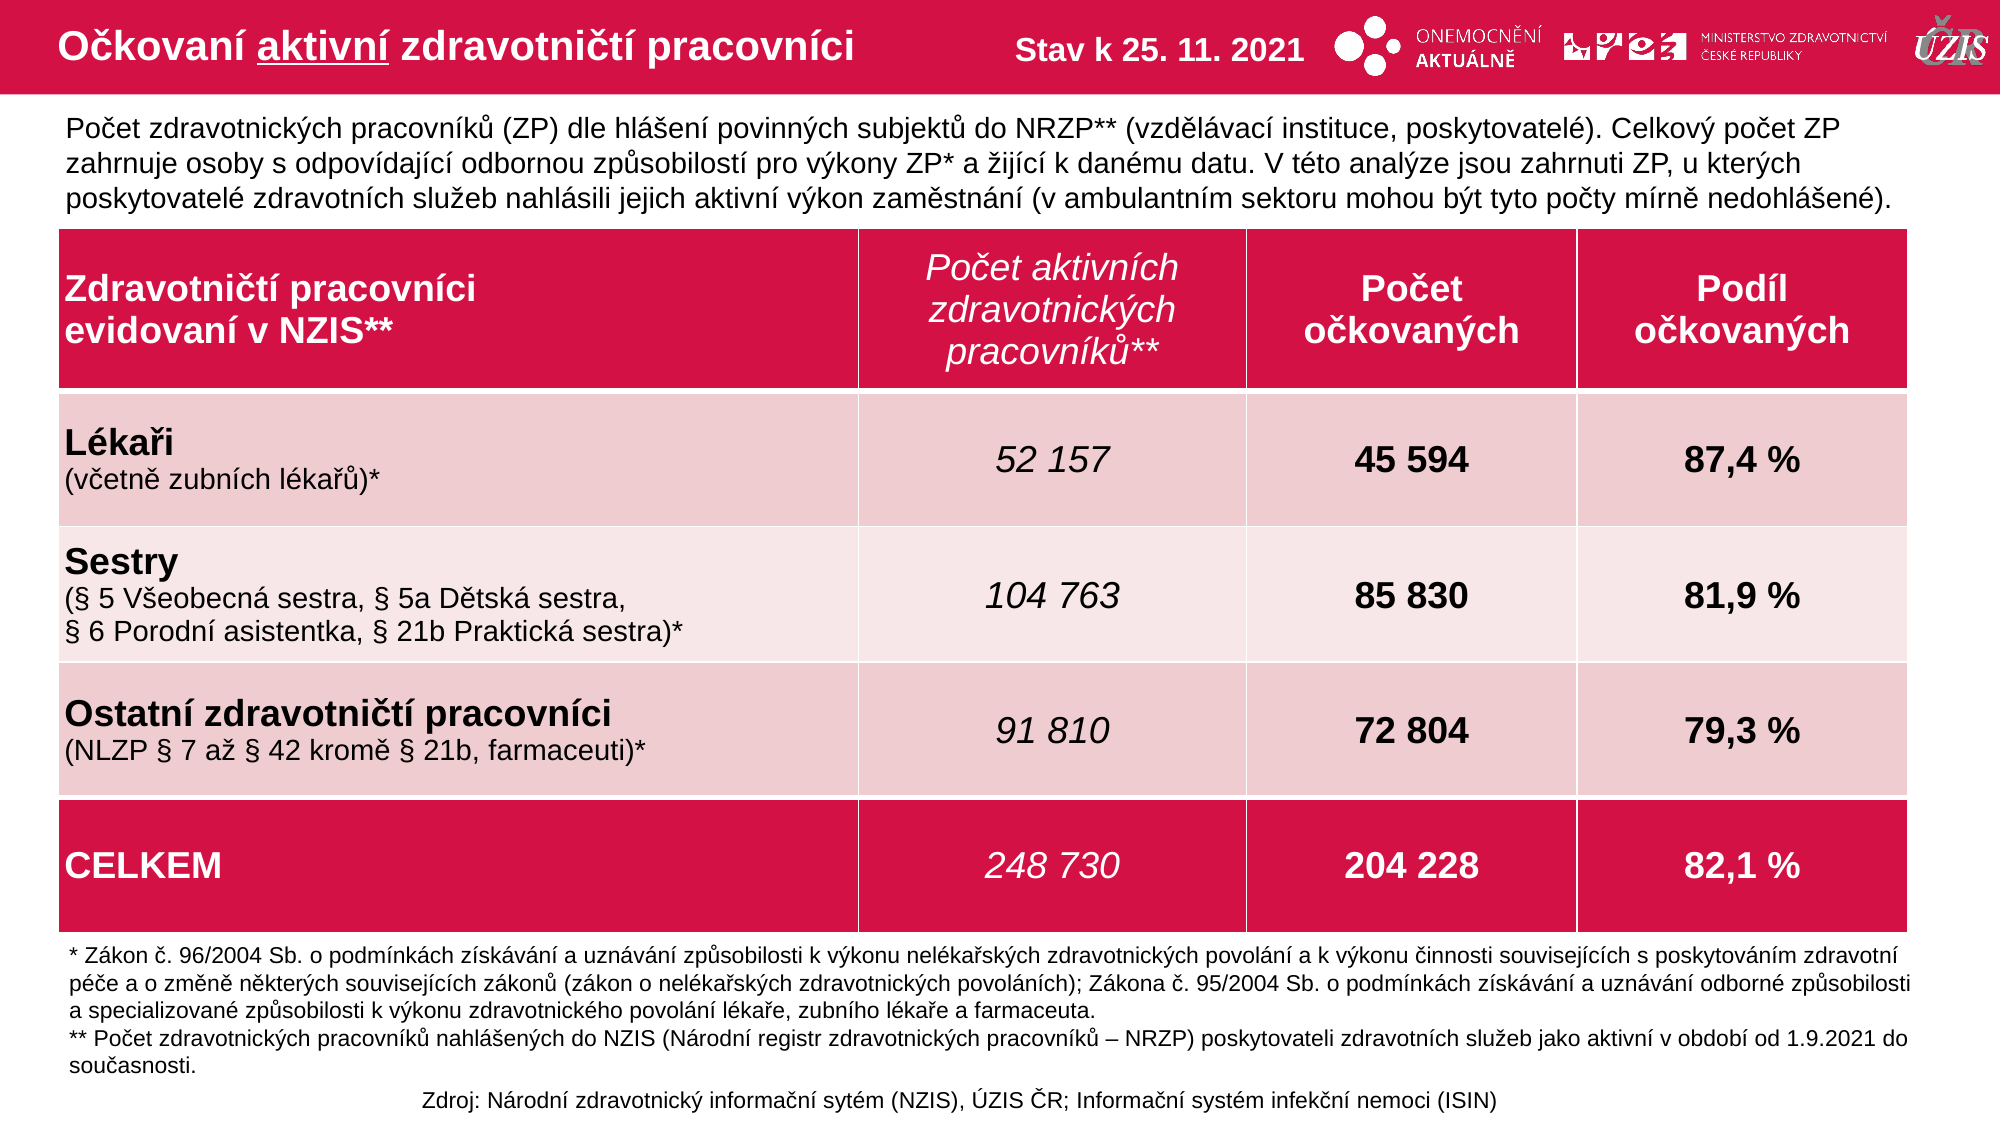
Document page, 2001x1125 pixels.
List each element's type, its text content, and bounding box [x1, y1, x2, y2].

table_cell 82,1 % [1578, 800, 1907, 932]
title Očkovaní aktivní zdravotničtí pracovníci [42, 0, 1262, 95]
table_header Podíl očkovaných [1578, 229, 1907, 388]
table_cell 248 730 [859, 800, 1246, 932]
table_cell 45 594 [1247, 394, 1576, 526]
table_cell 52 157 [859, 394, 1246, 526]
table_cell 79,3 % [1578, 663, 1907, 795]
table_header Počet očkovaných [1247, 229, 1576, 388]
table_cell 87,4 % [1578, 394, 1907, 526]
text_box Počet zdravotnických pracovníků (ZP) dle hlášení povinných subjektů do NRZP** (vzdělávací instituce, poskytovatelé). Celkový počet ZP zahrnuje osoby s odpovídající odbornou způsobilostí pro výkony ZP* a žijící k danému datu. V této analýze jsou zahrnuti ZP, u kterých poskytovatelé zdravotních služeb nahlásili jejich aktivní výkon zaměstnání (v ambulantním sektoru mohou být tyto počty mírně nedohlášené). [50, 101, 1948, 222]
table_cell 85 830 [1247, 527, 1576, 661]
table_header Zdravotničtí pracovníci evidovaní v NZIS** [59, 229, 858, 388]
picture [1334, 16, 1542, 76]
picture [1915, 15, 1989, 66]
table_cell 72 804 [1247, 663, 1576, 795]
picture [1563, 31, 1888, 60]
table_cell CELKEM [59, 800, 858, 932]
table_cell 104 763 [859, 527, 1246, 661]
table_cell Ostatní zdravotničtí pracovníci (NLZP § 7 až § 42 kromě § 21b, farmaceuti)* [59, 663, 858, 795]
table_cell 204 228 [1247, 800, 1576, 932]
text_box Stav k 25. 11. 2021 [999, 20, 1330, 76]
table_cell Sestry (§ 5 Všeobecná sestra, § 5a Dětská sestra, § 6 Porodní asistentka, § 21b Praktická sestra)* [59, 527, 858, 661]
table_header Počet aktivních zdravotnických pracovníků** [859, 229, 1246, 388]
table_cell 81,9 % [1578, 527, 1907, 661]
text_box * Zákon č. 96/2004 Sb. o podmínkách získávání a uznávání způsobilosti k výkonu nelékařských zdravotnických povolání a k výkonu činnosti souvisejících s poskytováním zdravotní péče a o změně některých souvisejících zákonů (zákon o nelékařských zdravotnických povoláních); Zákona č. 95/2004 Sb. o podmínkách získávání a uznávání odborné způsobilosti a specializované způsobilosti k výkonu zdravotnického povolání lékaře, zubního lékaře a farmaceuta. ** Počet zdravotnických pracovníků nahlášených do NZIS (Národní registr zdravotnických pracovníků – NRZP) poskytovateli zdravotních služeb jako aktivní v období od 1.9.2021 do současnosti. [54, 933, 1934, 1086]
table_cell Lékaři (včetně zubních lékařů)* [59, 394, 858, 526]
table_cell 91 810 [859, 663, 1246, 795]
text_box Zdroj: Národní zdravotnický informační sytém (NZIS), ÚZIS ČR; Informační systém infekční nemoci (ISIN) [284, 1078, 1643, 1121]
